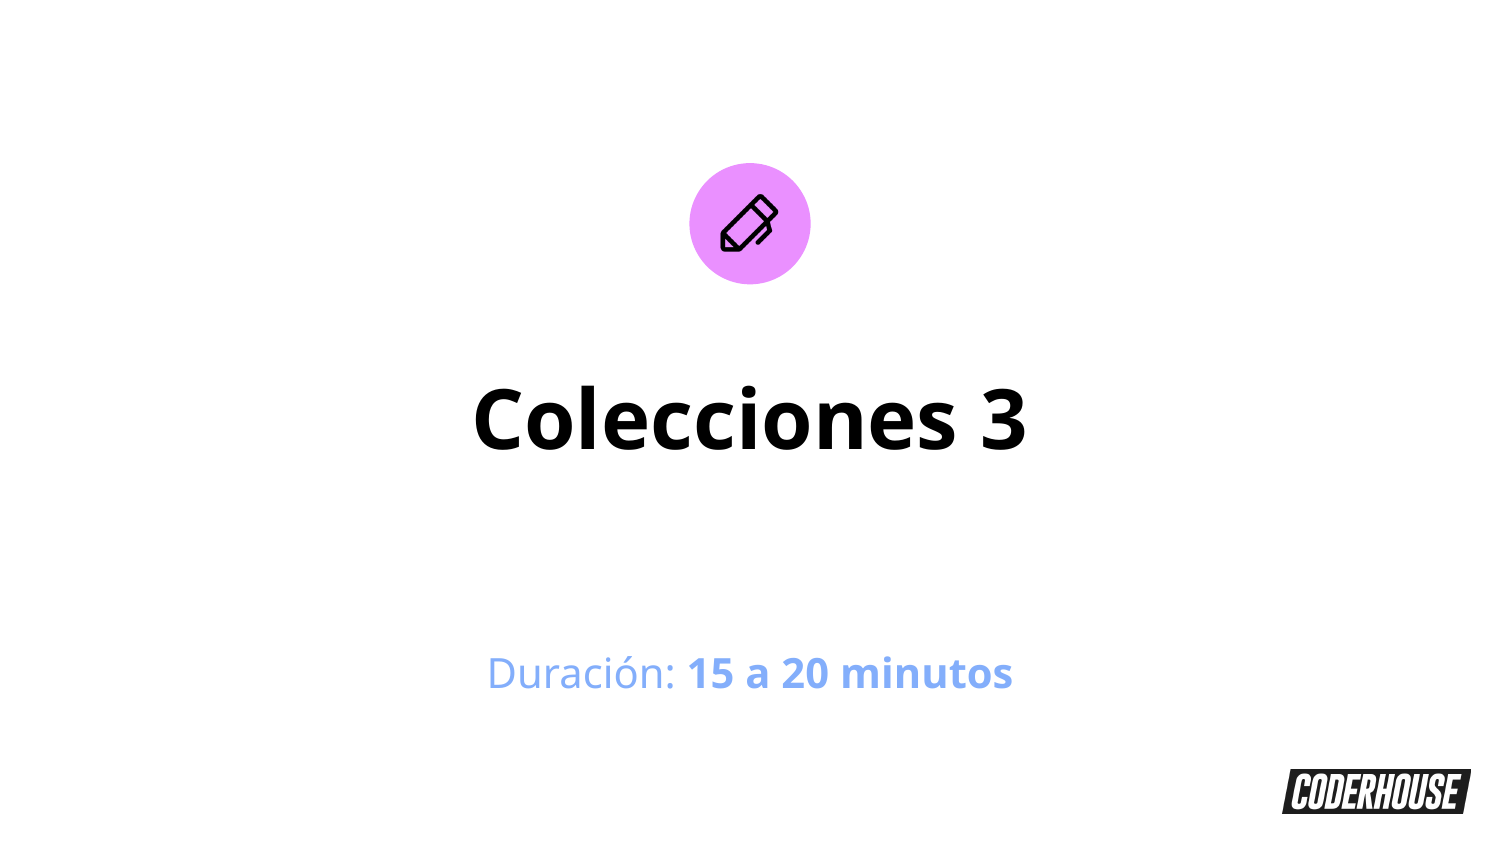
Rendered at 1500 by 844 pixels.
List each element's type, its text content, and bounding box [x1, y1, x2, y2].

picture [1281, 769, 1471, 814]
text_box Colecciones 3 [239, 362, 1261, 483]
text_box Duración: 15 a 20 minutos [161, 631, 1339, 712]
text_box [689, 162, 811, 285]
